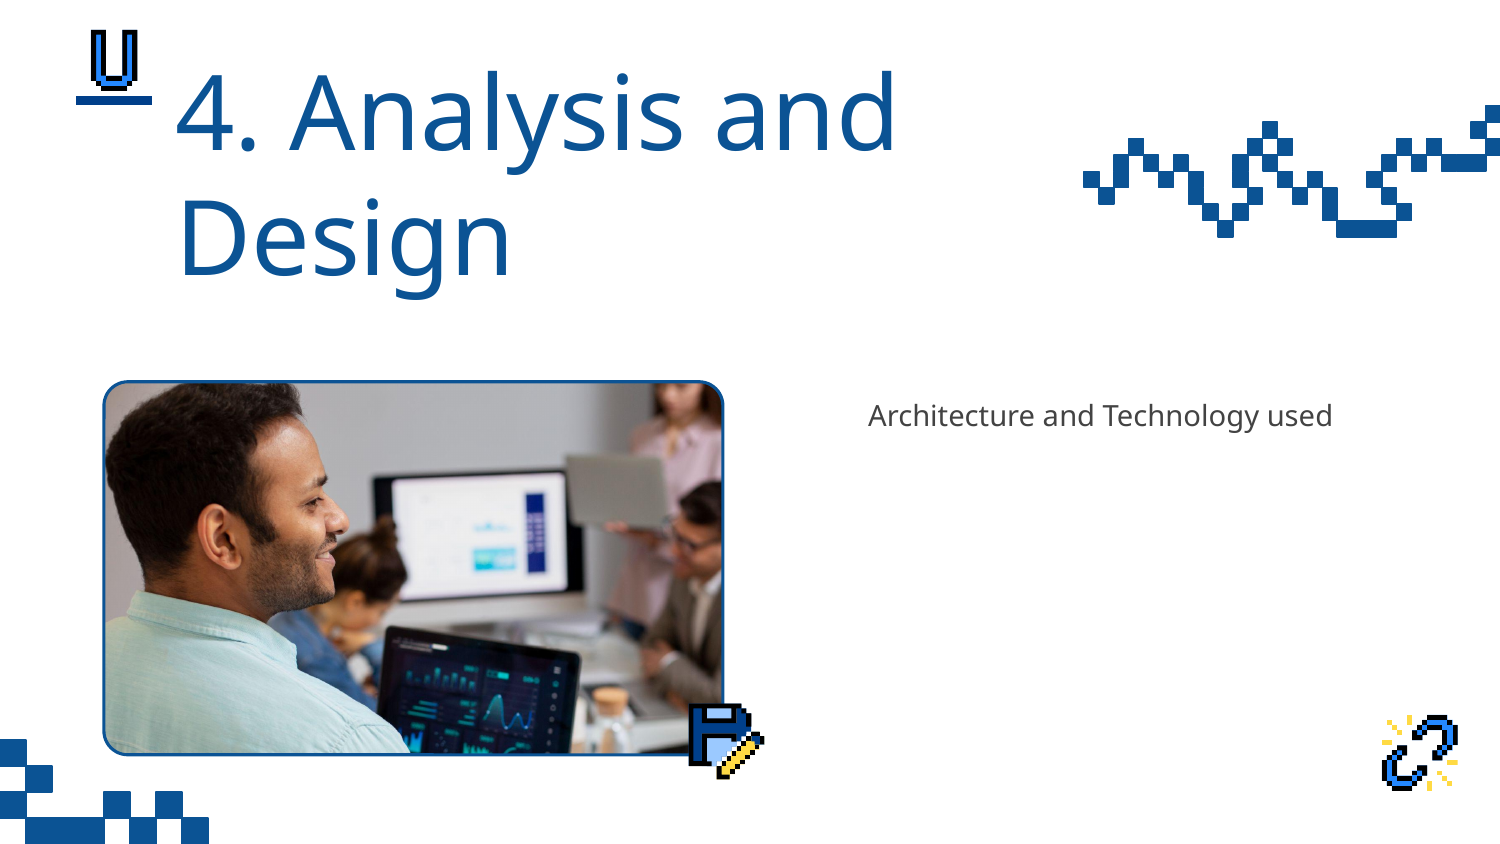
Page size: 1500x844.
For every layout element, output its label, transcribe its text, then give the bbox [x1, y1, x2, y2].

title 4. Analysis and Design [160, 52, 1065, 290]
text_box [688, 703, 765, 780]
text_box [1083, 105, 1500, 238]
picture [103, 381, 724, 756]
subtitle Architecture and Technology used [853, 381, 1382, 755]
